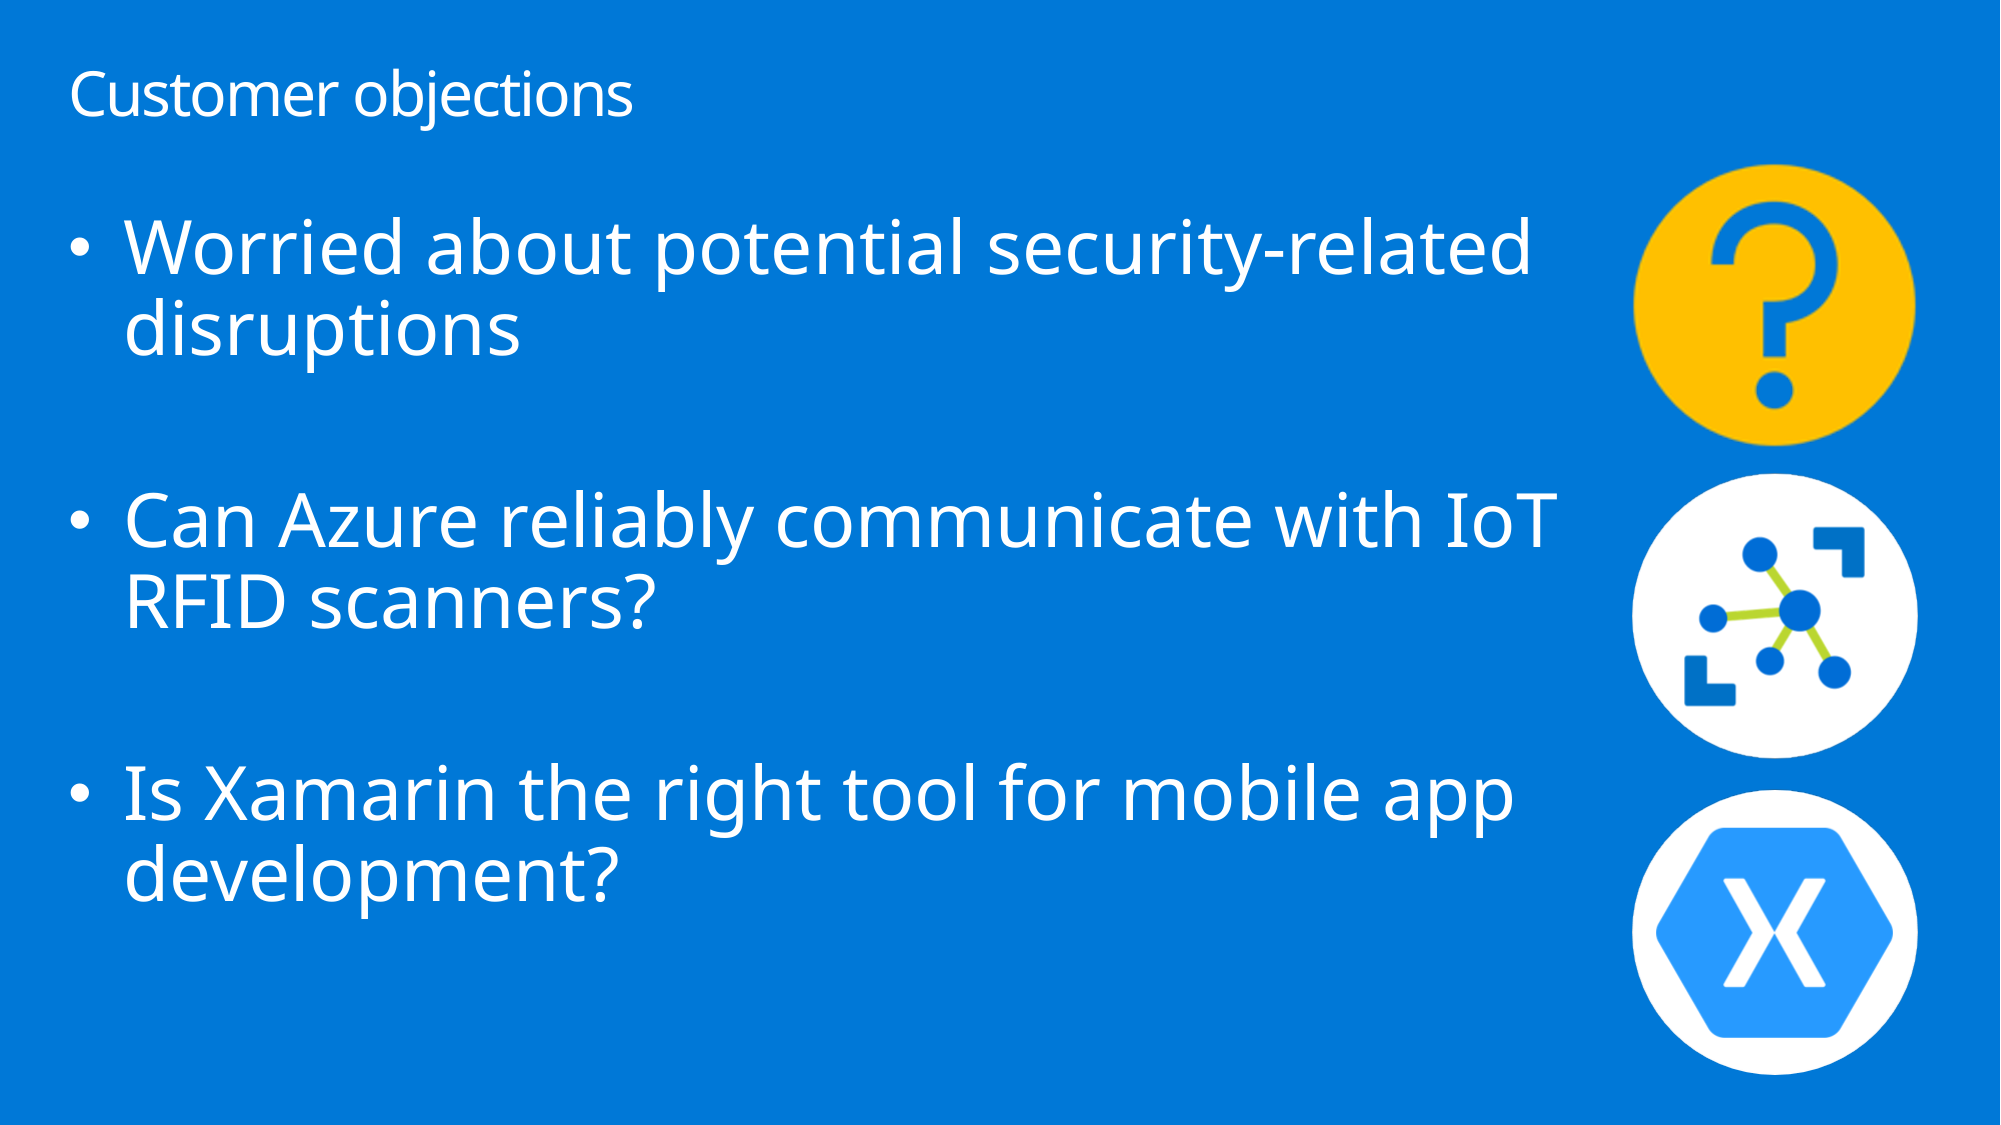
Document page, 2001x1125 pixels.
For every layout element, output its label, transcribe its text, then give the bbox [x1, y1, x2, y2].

picture [1595, 127, 1953, 1076]
list Worried about potential security-related disruptions Can Azure reliably communicate with IoT RFID scanners? Is Xamarin the right tool for mobile app development? [44, 195, 1595, 1073]
title Customer objections [44, 47, 1957, 196]
